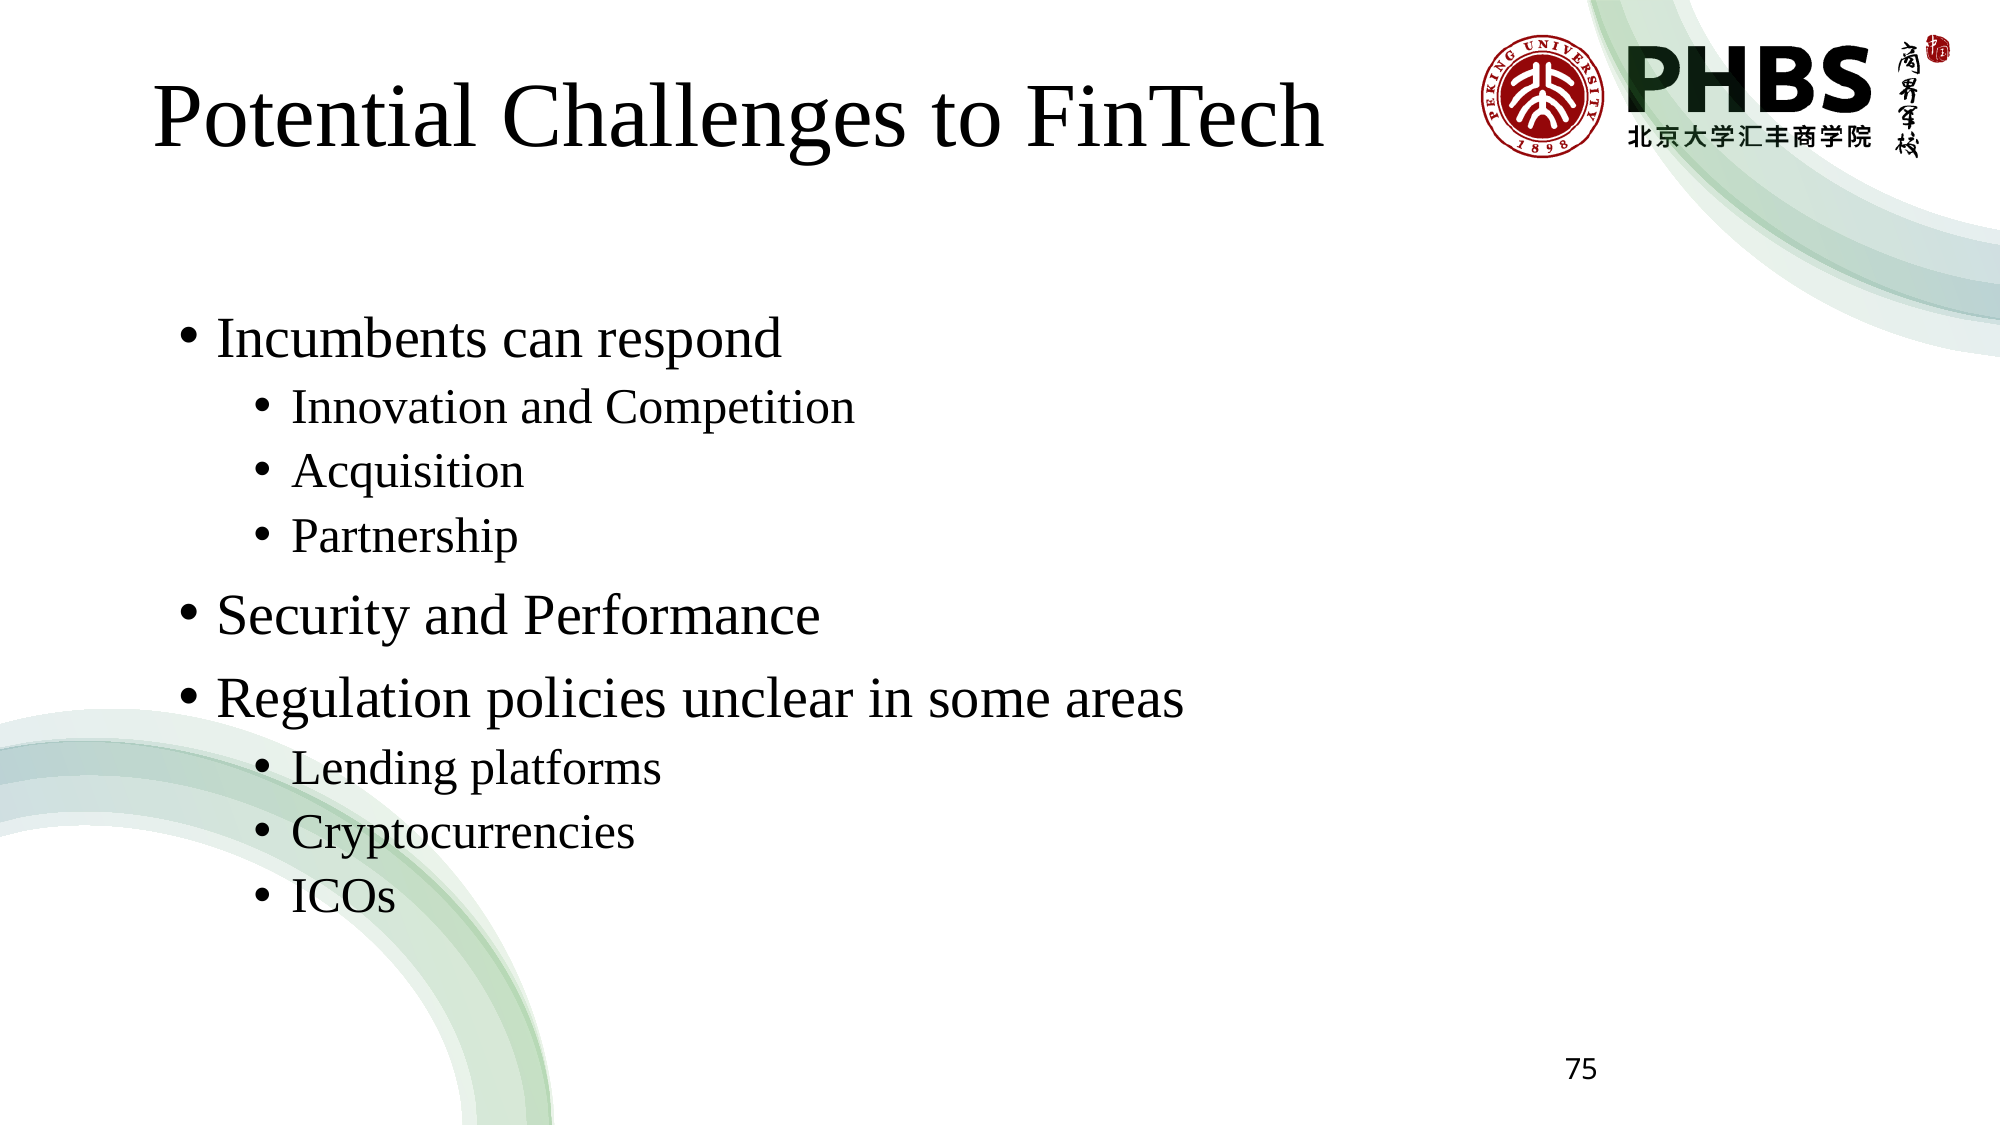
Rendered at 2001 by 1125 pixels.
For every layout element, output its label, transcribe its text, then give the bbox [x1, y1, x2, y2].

picture [1458, 0, 1609, 59]
picture [1625, 0, 2000, 185]
title Potential Challenges to FinTech [137, 59, 1863, 278]
list Incumbents can respond Innovation and Competition Acquisition Partnership Security and Performance Regulation policies unclear in some areas Lending platforms Cryptocurrencies ICOs [163, 299, 1863, 1014]
slide_number 75 [1550, 1042, 2000, 1103]
